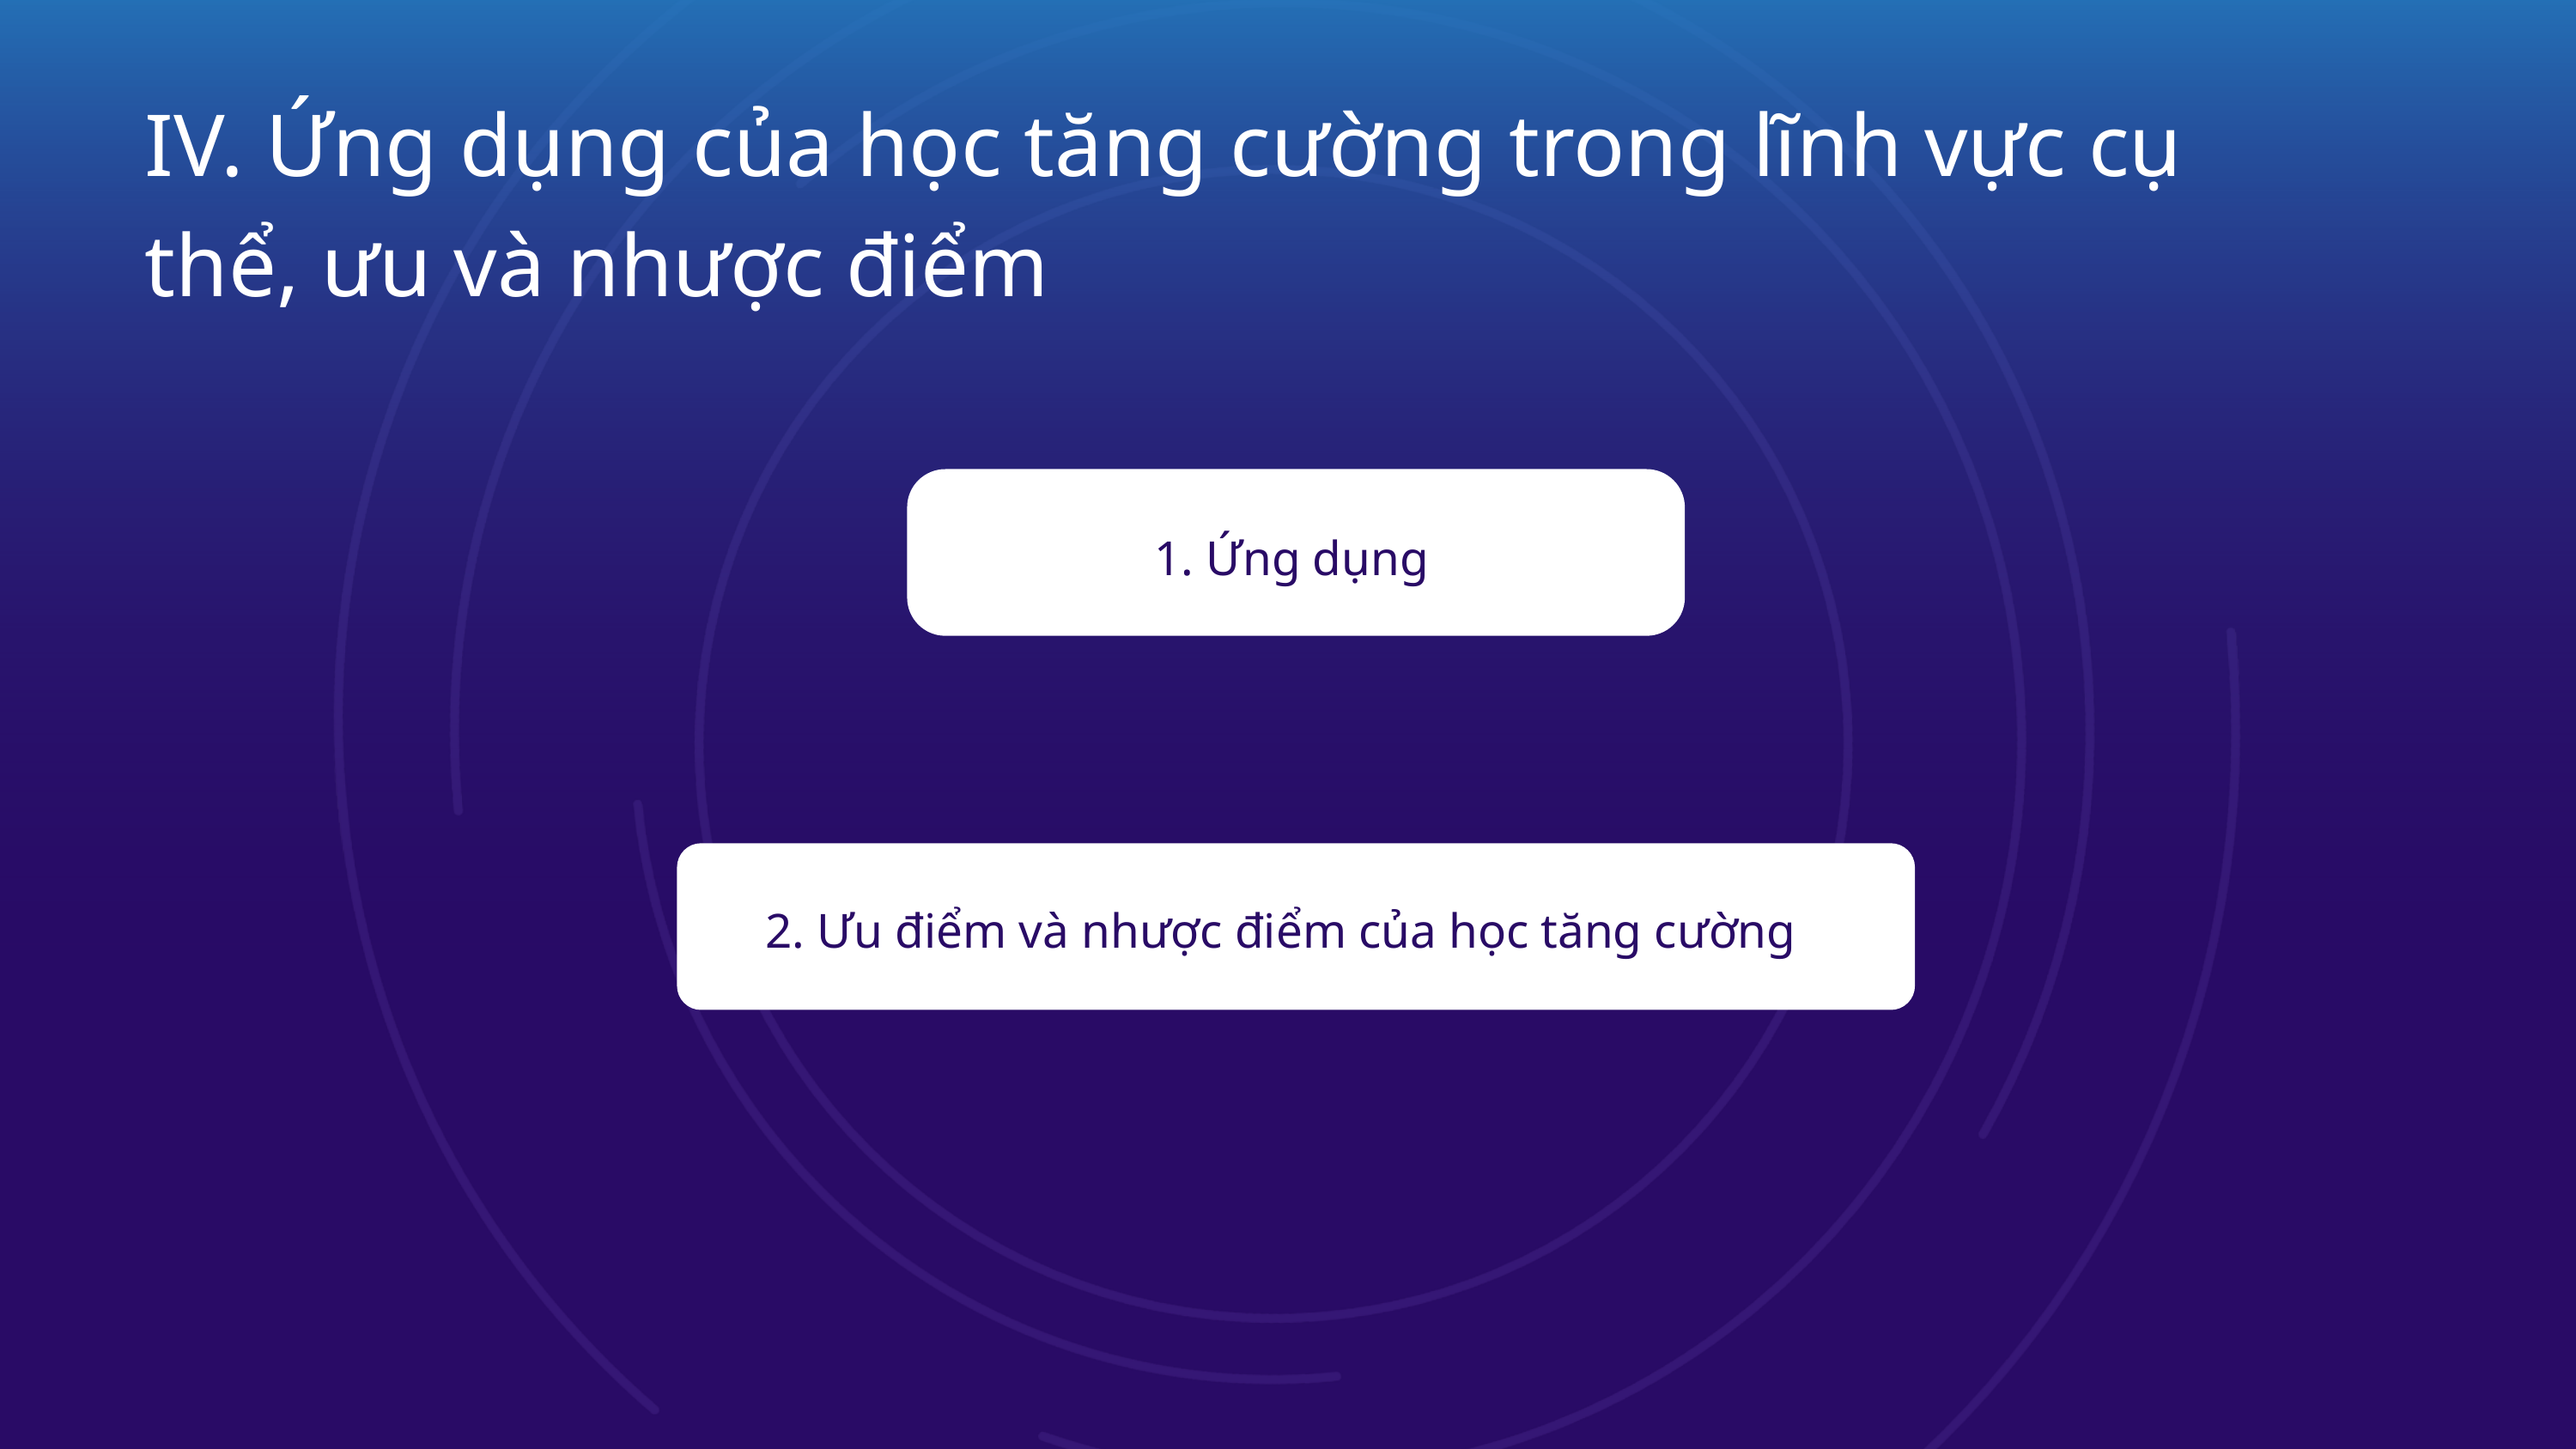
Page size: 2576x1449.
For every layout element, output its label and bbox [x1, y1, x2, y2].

text_box [907, 469, 1686, 636]
text_box [677, 843, 1916, 1010]
picture [0, 0, 2576, 1449]
